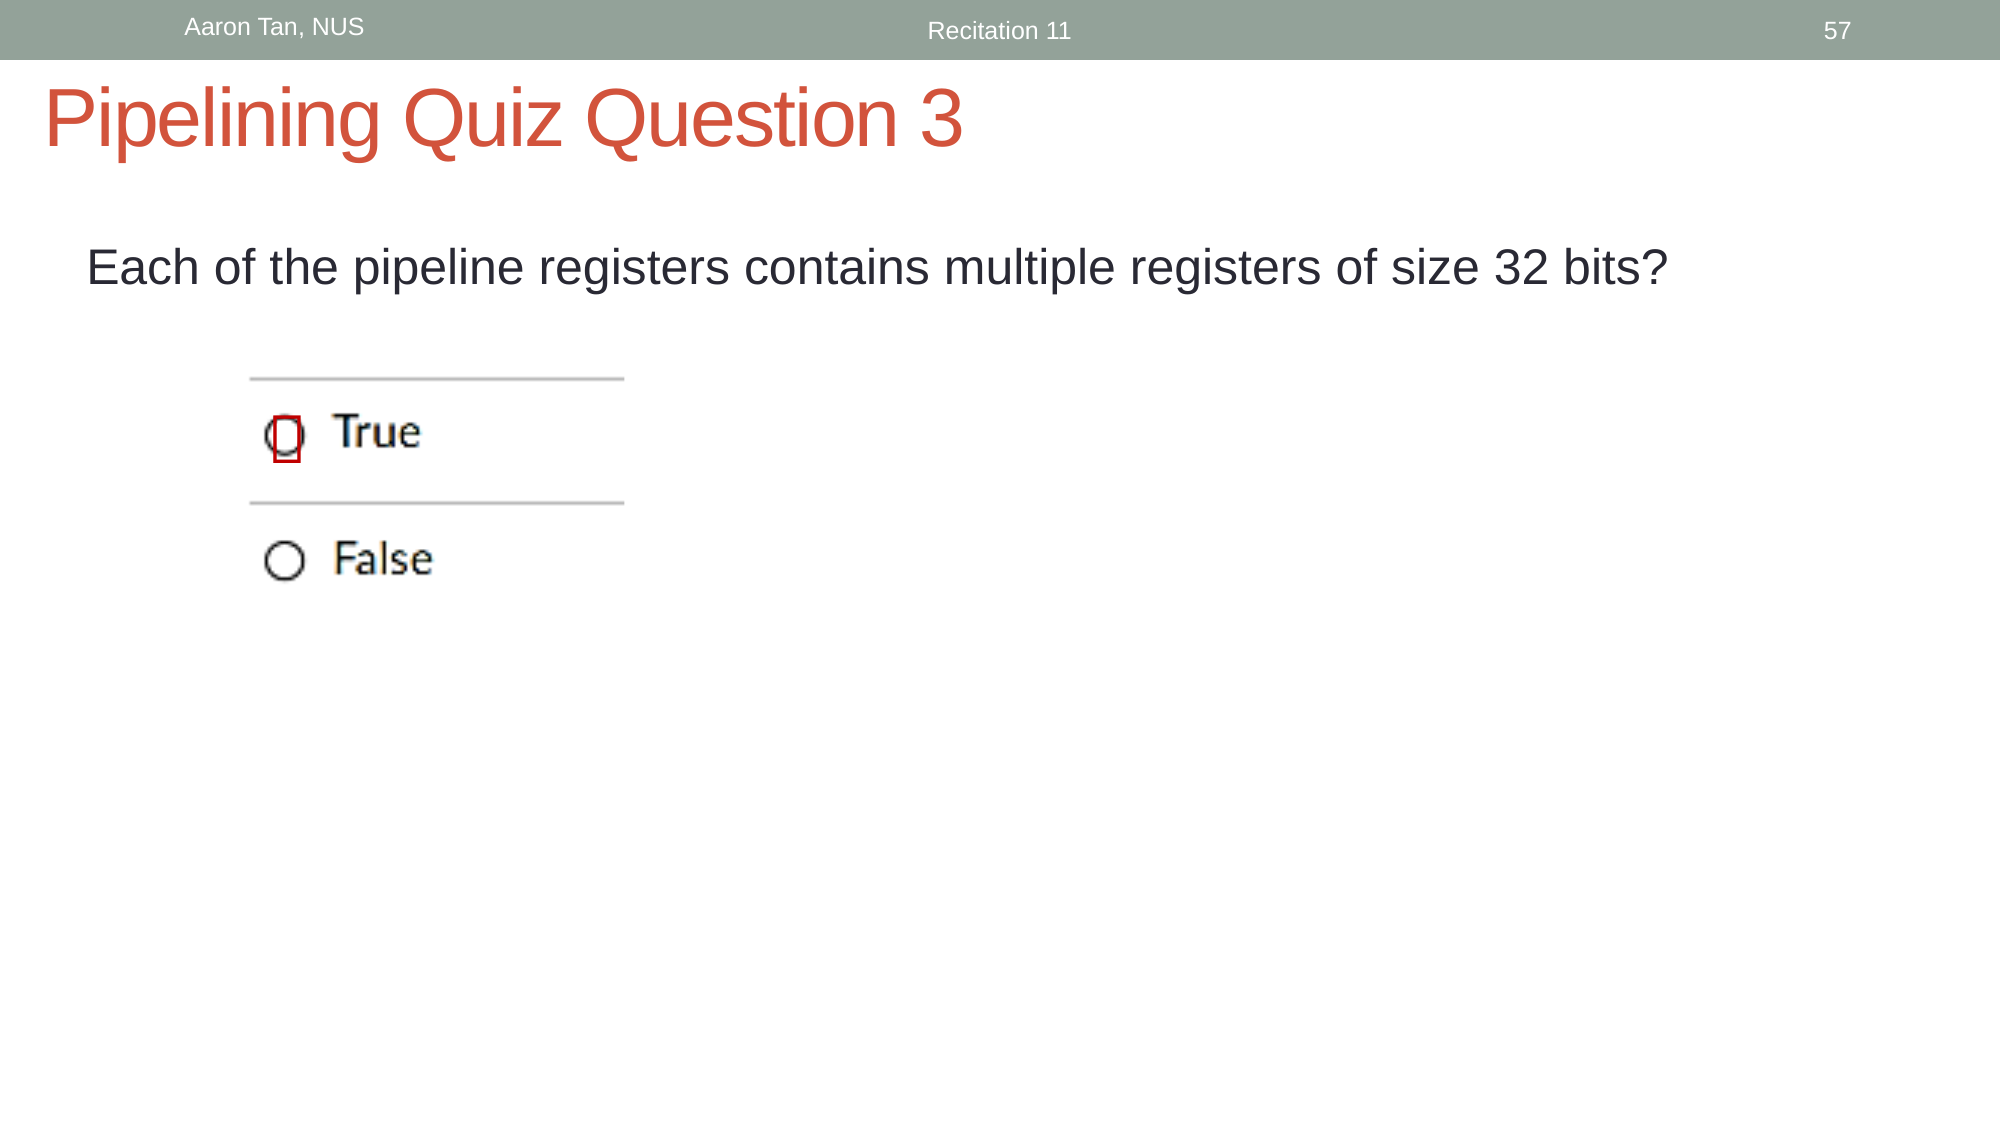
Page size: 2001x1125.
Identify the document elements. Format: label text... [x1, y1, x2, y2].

text_box Each of the pipeline registers contains multiple registers of size 32 bits? [71, 227, 1745, 303]
slide_number 57 [1725, 3, 1867, 57]
footer Recitation 11 [645, 3, 1547, 57]
slide_number Aaron Tan, NUS [169, 3, 645, 57]
text_box Pipelining Quiz Question 3 [28, 56, 1650, 171]
picture [224, 341, 625, 630]
